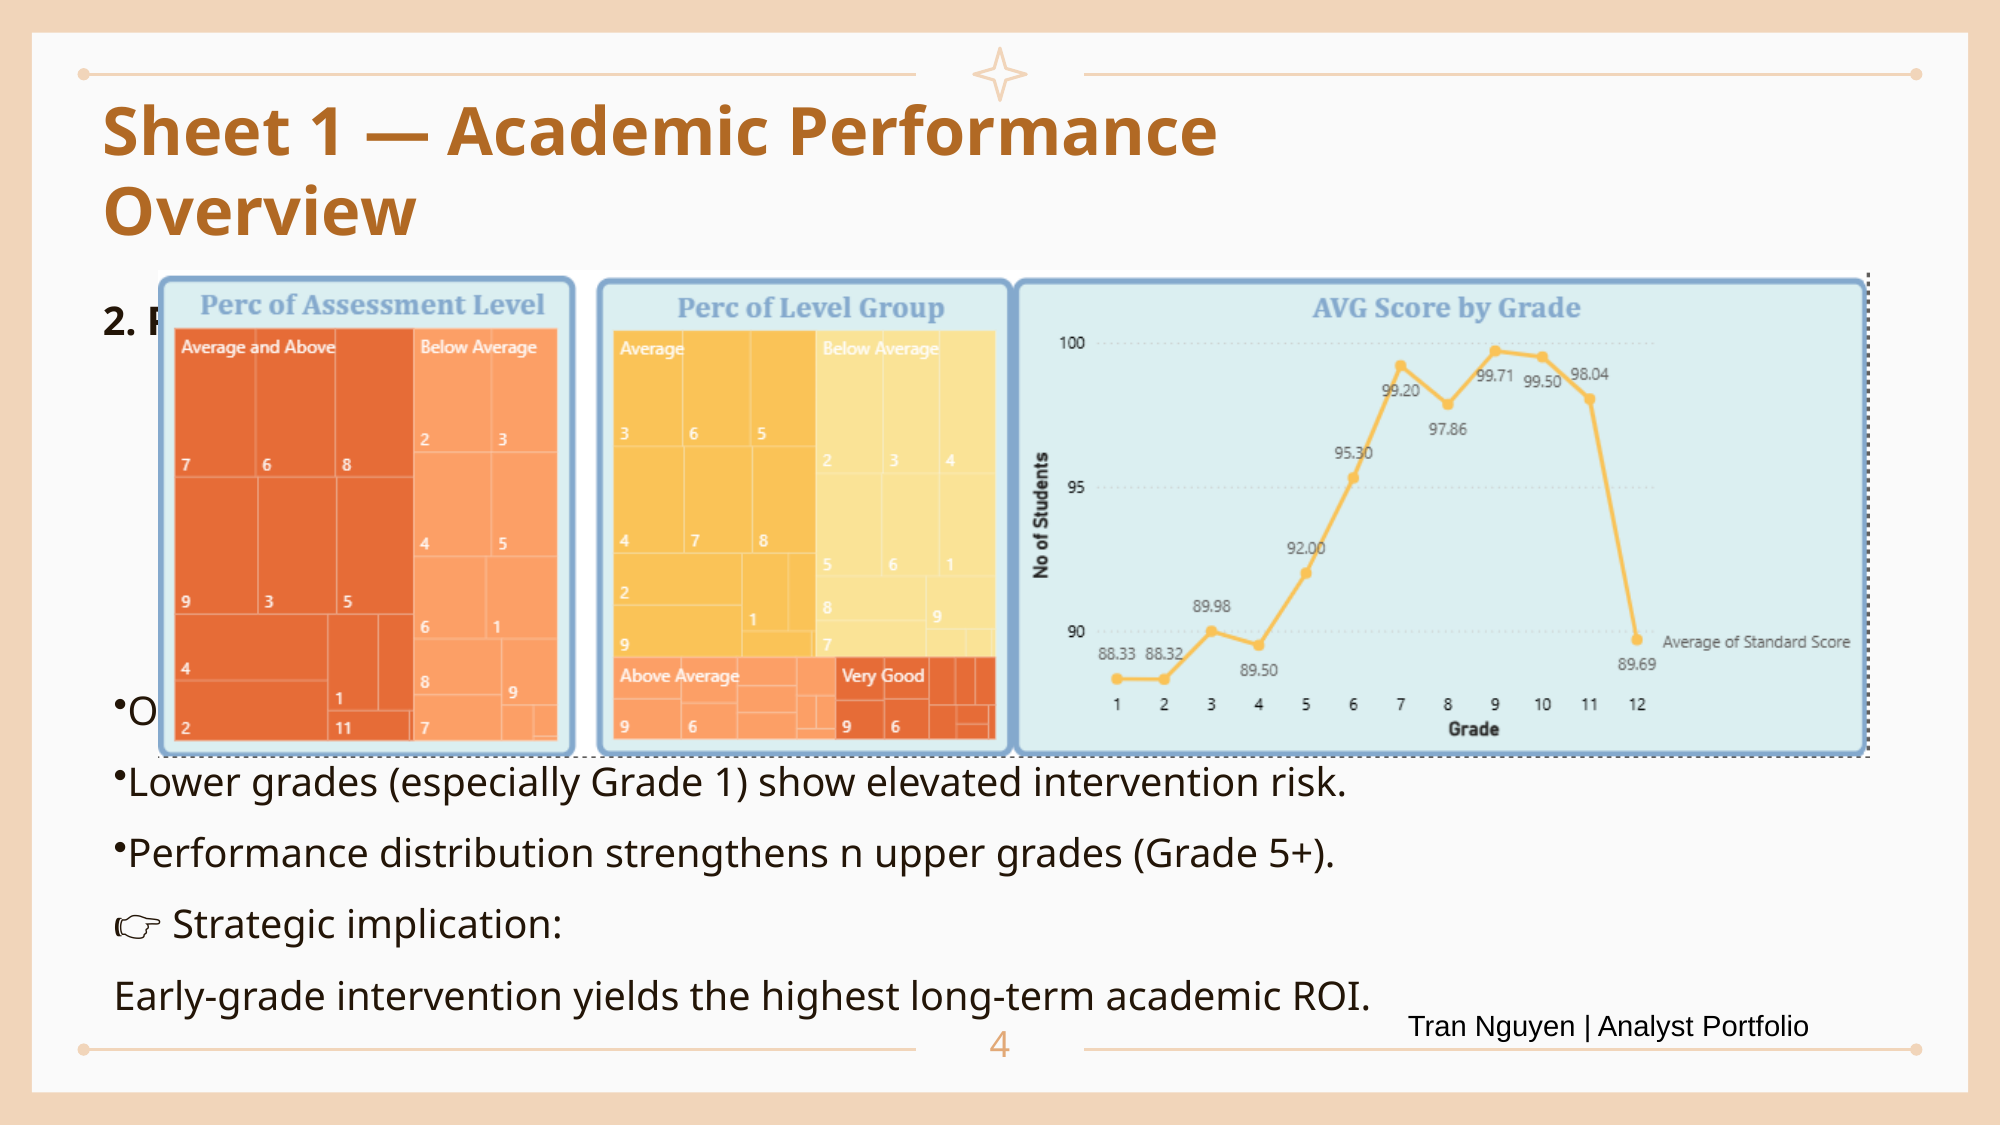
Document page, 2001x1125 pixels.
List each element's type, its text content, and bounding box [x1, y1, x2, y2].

picture [158, 270, 1871, 758]
text_box Over 50% of students fall into higher performance categories. Lower grades (especially Grade 1) show elevated intervention risk. Performance distribution strengthens n upper grades (Grade 5+). 👉 Strategic implication: Early-grade intervention yields the highest long-term academic ROI. [98, 614, 1388, 1018]
title Sheet 1 — Academic Performance Overview 2. Performance Distribution [87, 73, 1459, 199]
slide_number 4 [939, 1006, 1060, 1080]
